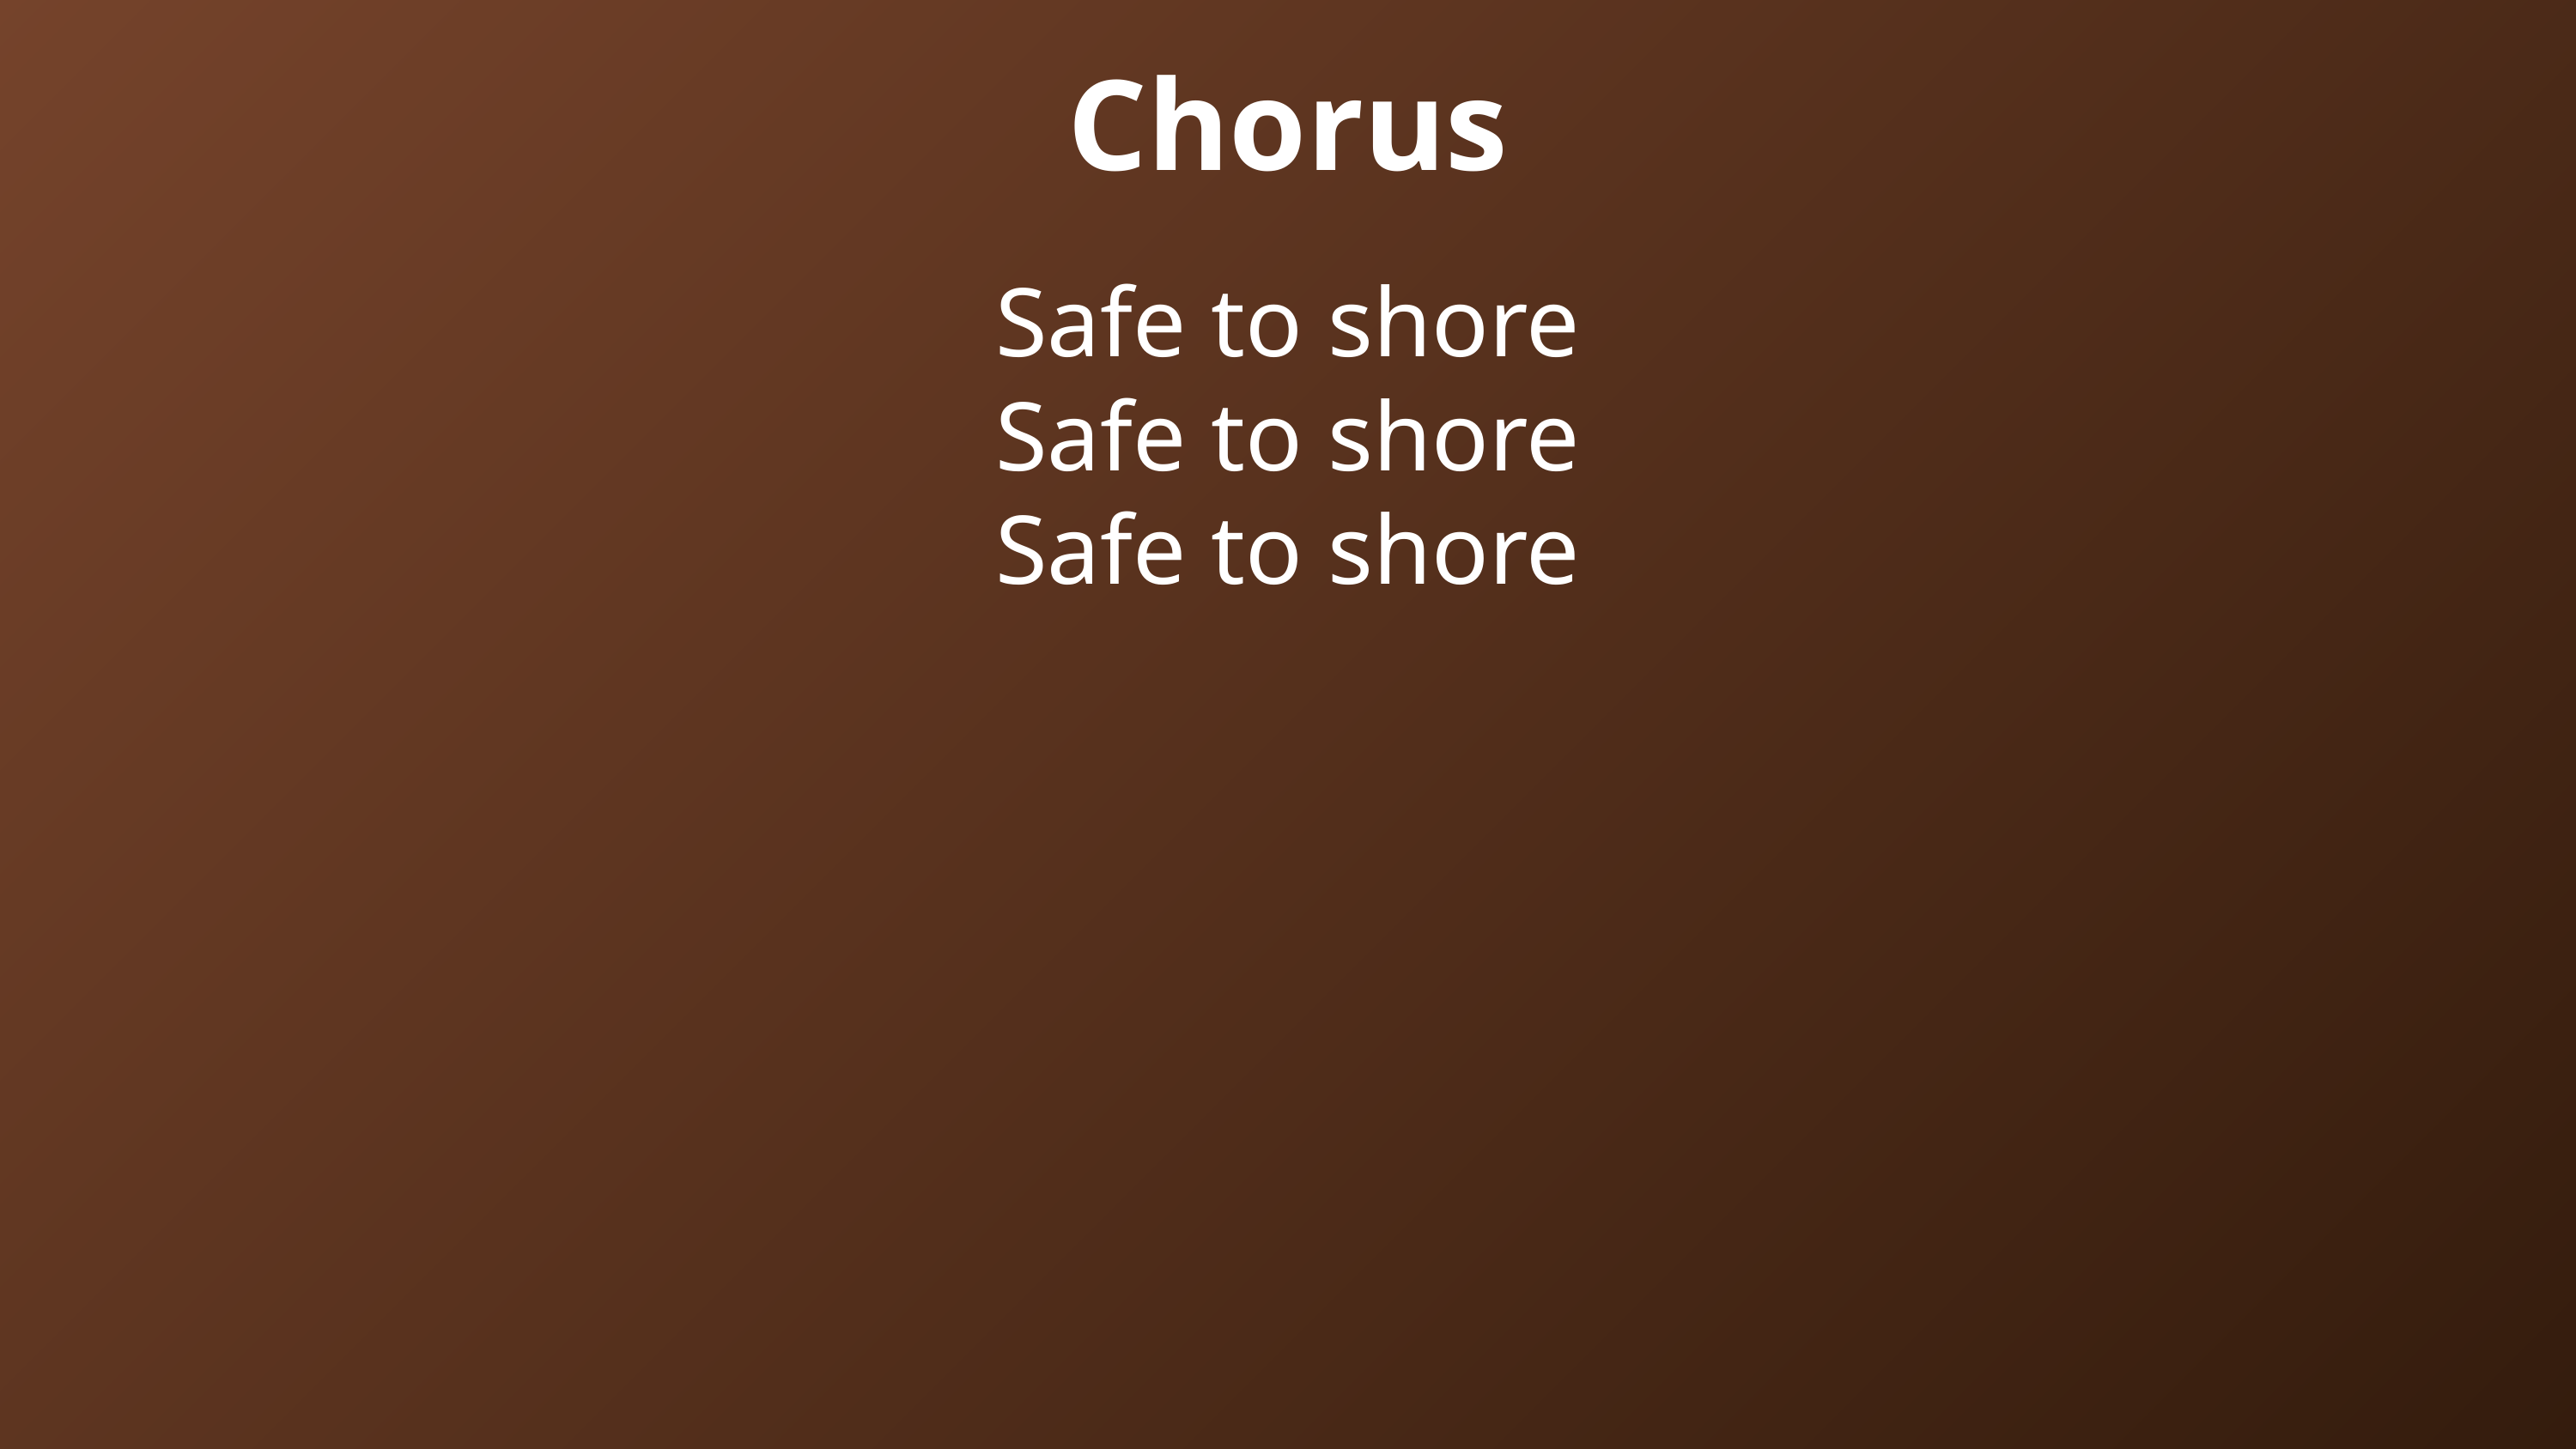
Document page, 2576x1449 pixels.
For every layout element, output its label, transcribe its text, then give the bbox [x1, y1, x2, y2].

text_box Safe to shore Safe to shore Safe to shore [128, 256, 2447, 724]
text_box Chorus [128, 38, 2447, 202]
